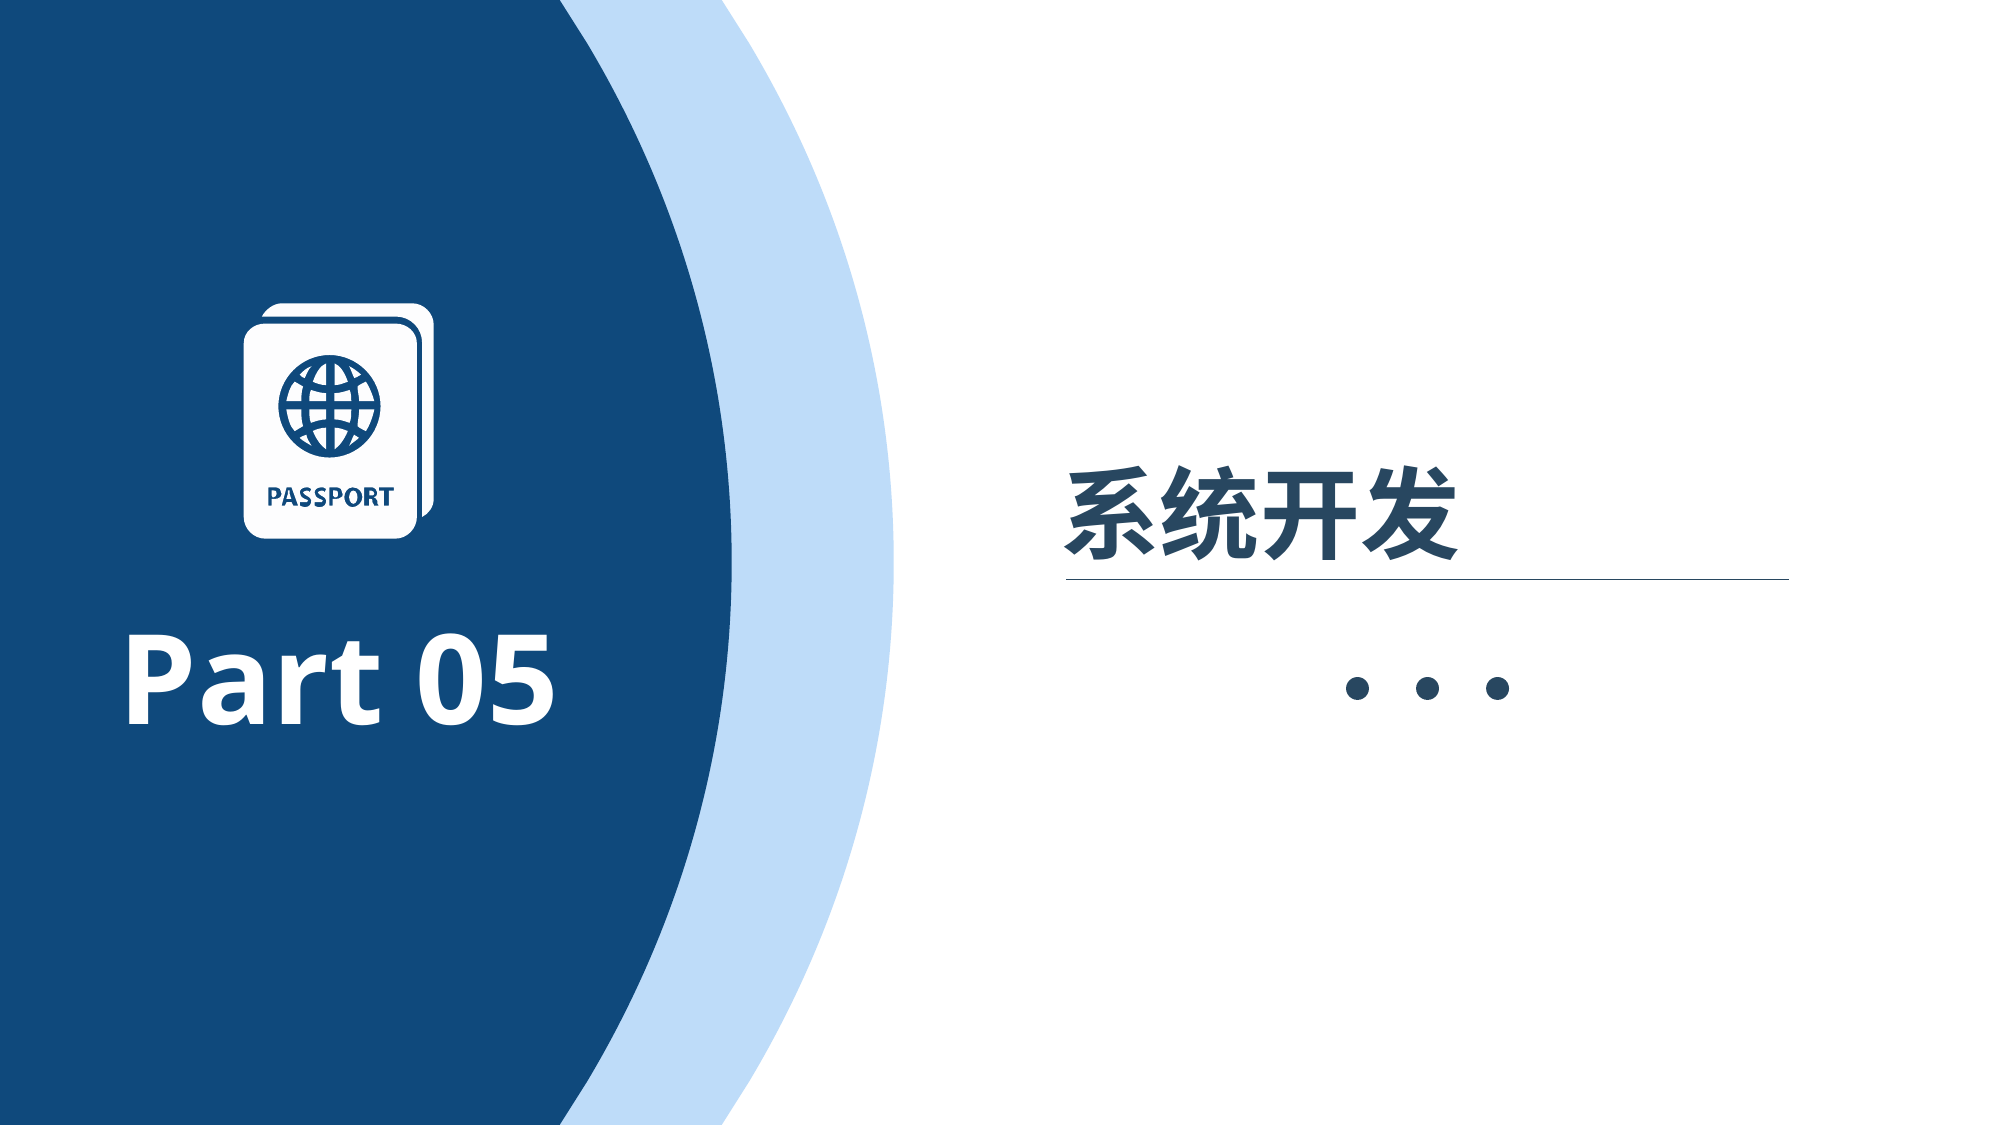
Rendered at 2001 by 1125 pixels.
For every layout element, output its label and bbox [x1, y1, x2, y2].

text_box [1346, 676, 1510, 700]
text_box [1045, 443, 1810, 636]
text_box [243, 303, 434, 539]
text_box [0, 115, 1010, 1010]
